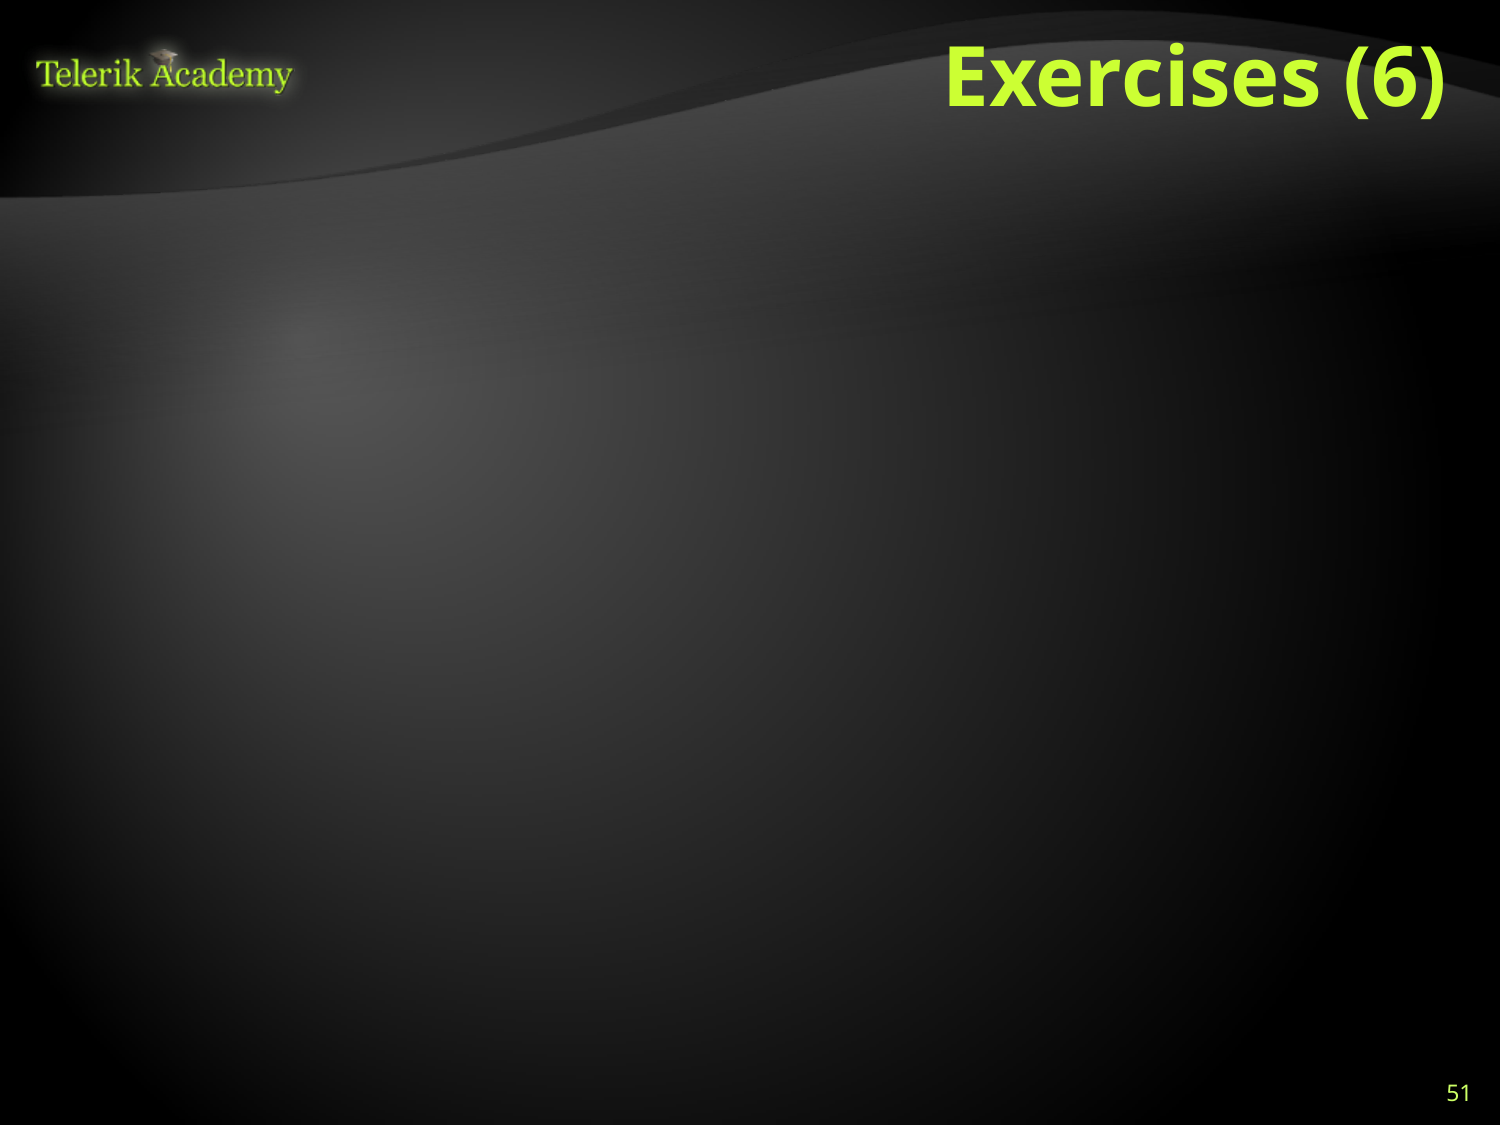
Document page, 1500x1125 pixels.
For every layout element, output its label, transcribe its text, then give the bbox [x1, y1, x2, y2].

slide_number 51 [1412, 1074, 1488, 1113]
picture [0, 0, 1500, 1125]
title Exercises (6) [300, 12, 1463, 150]
